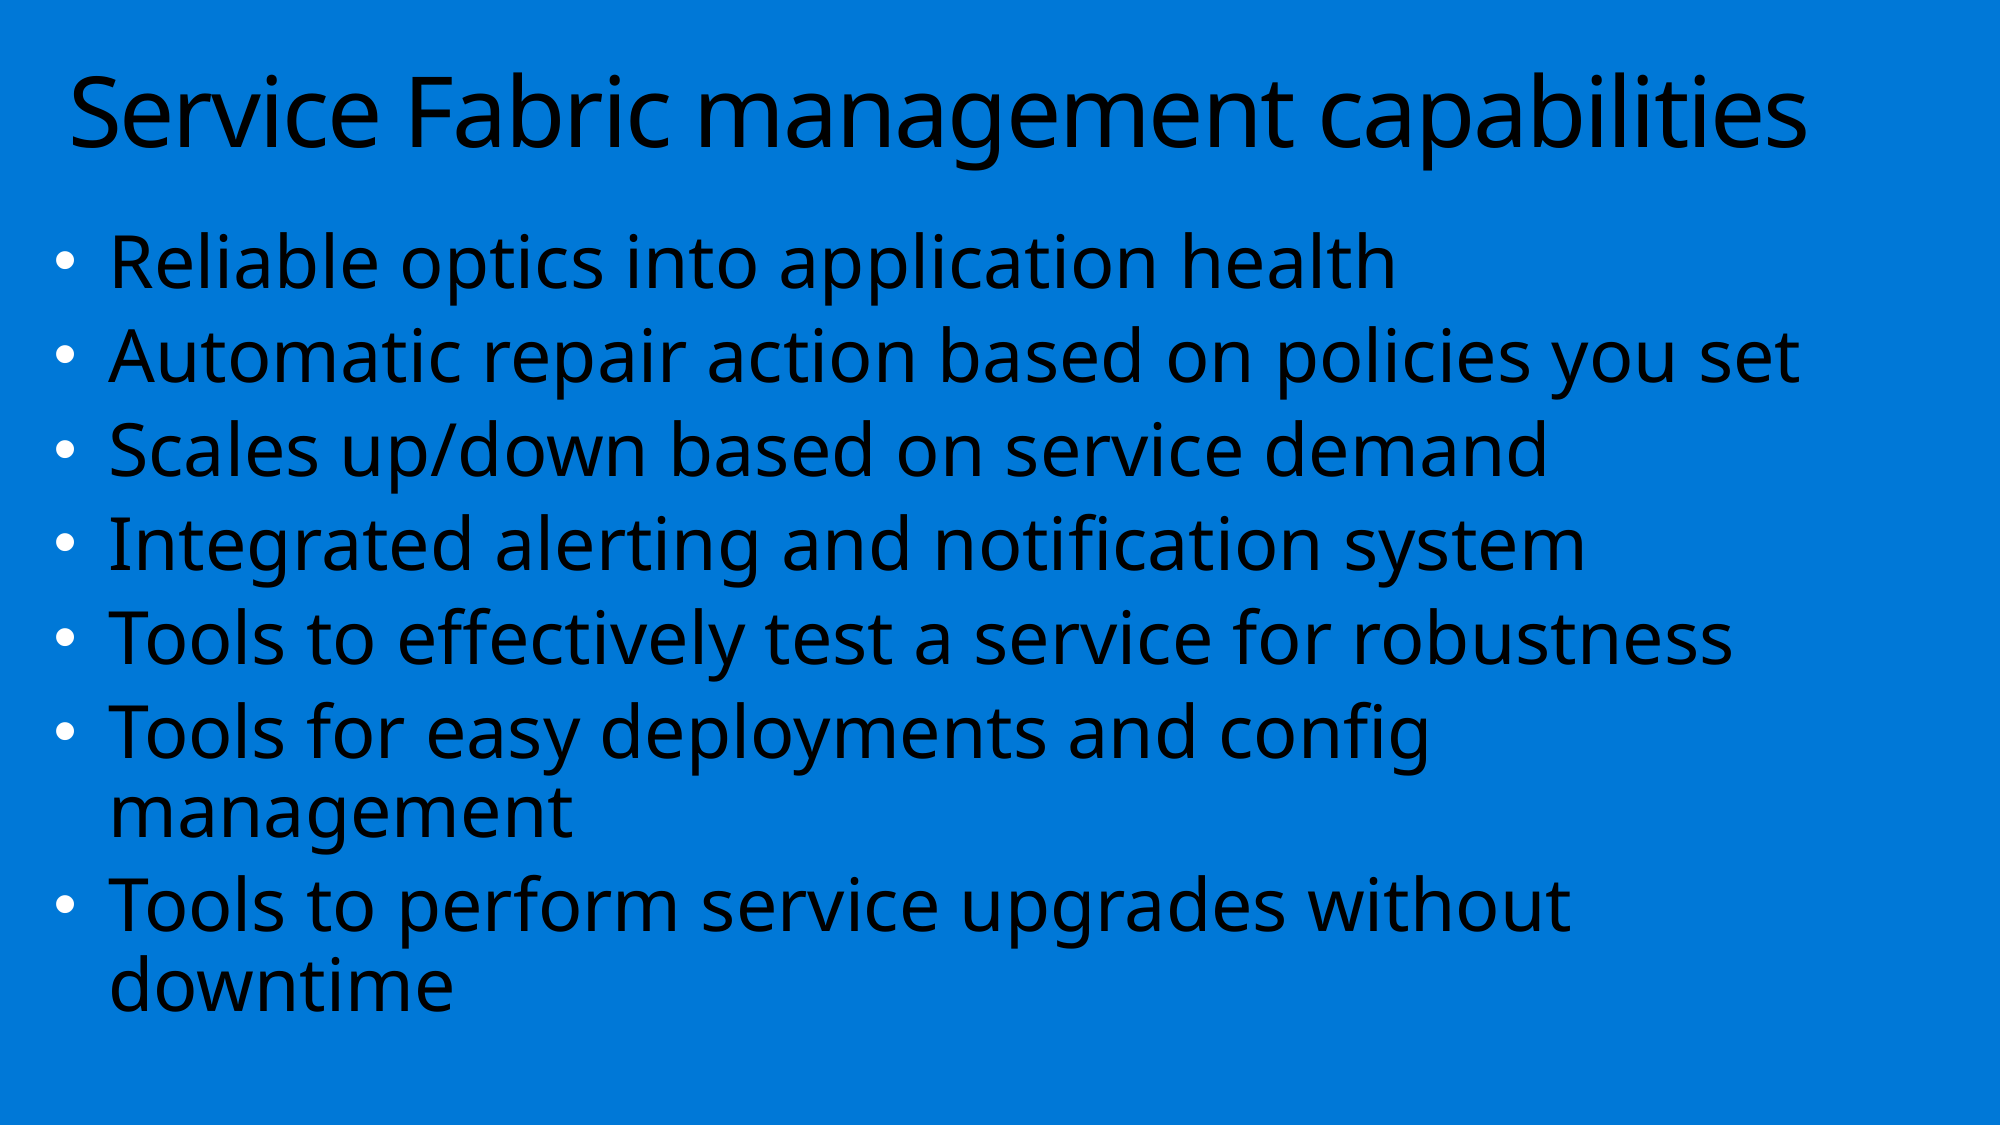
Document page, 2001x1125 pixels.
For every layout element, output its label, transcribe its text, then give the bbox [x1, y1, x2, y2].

title Service Fabric management capabilities [44, 47, 1957, 196]
list Reliable optics into application health Automatic repair action based on policies you set Scales up/down based on service demand Integrated alerting and notification system Tools to effectively test a service for robustness Tools for easy deployments and config management Tools to perform service upgrades without downtime [29, 209, 1942, 908]
